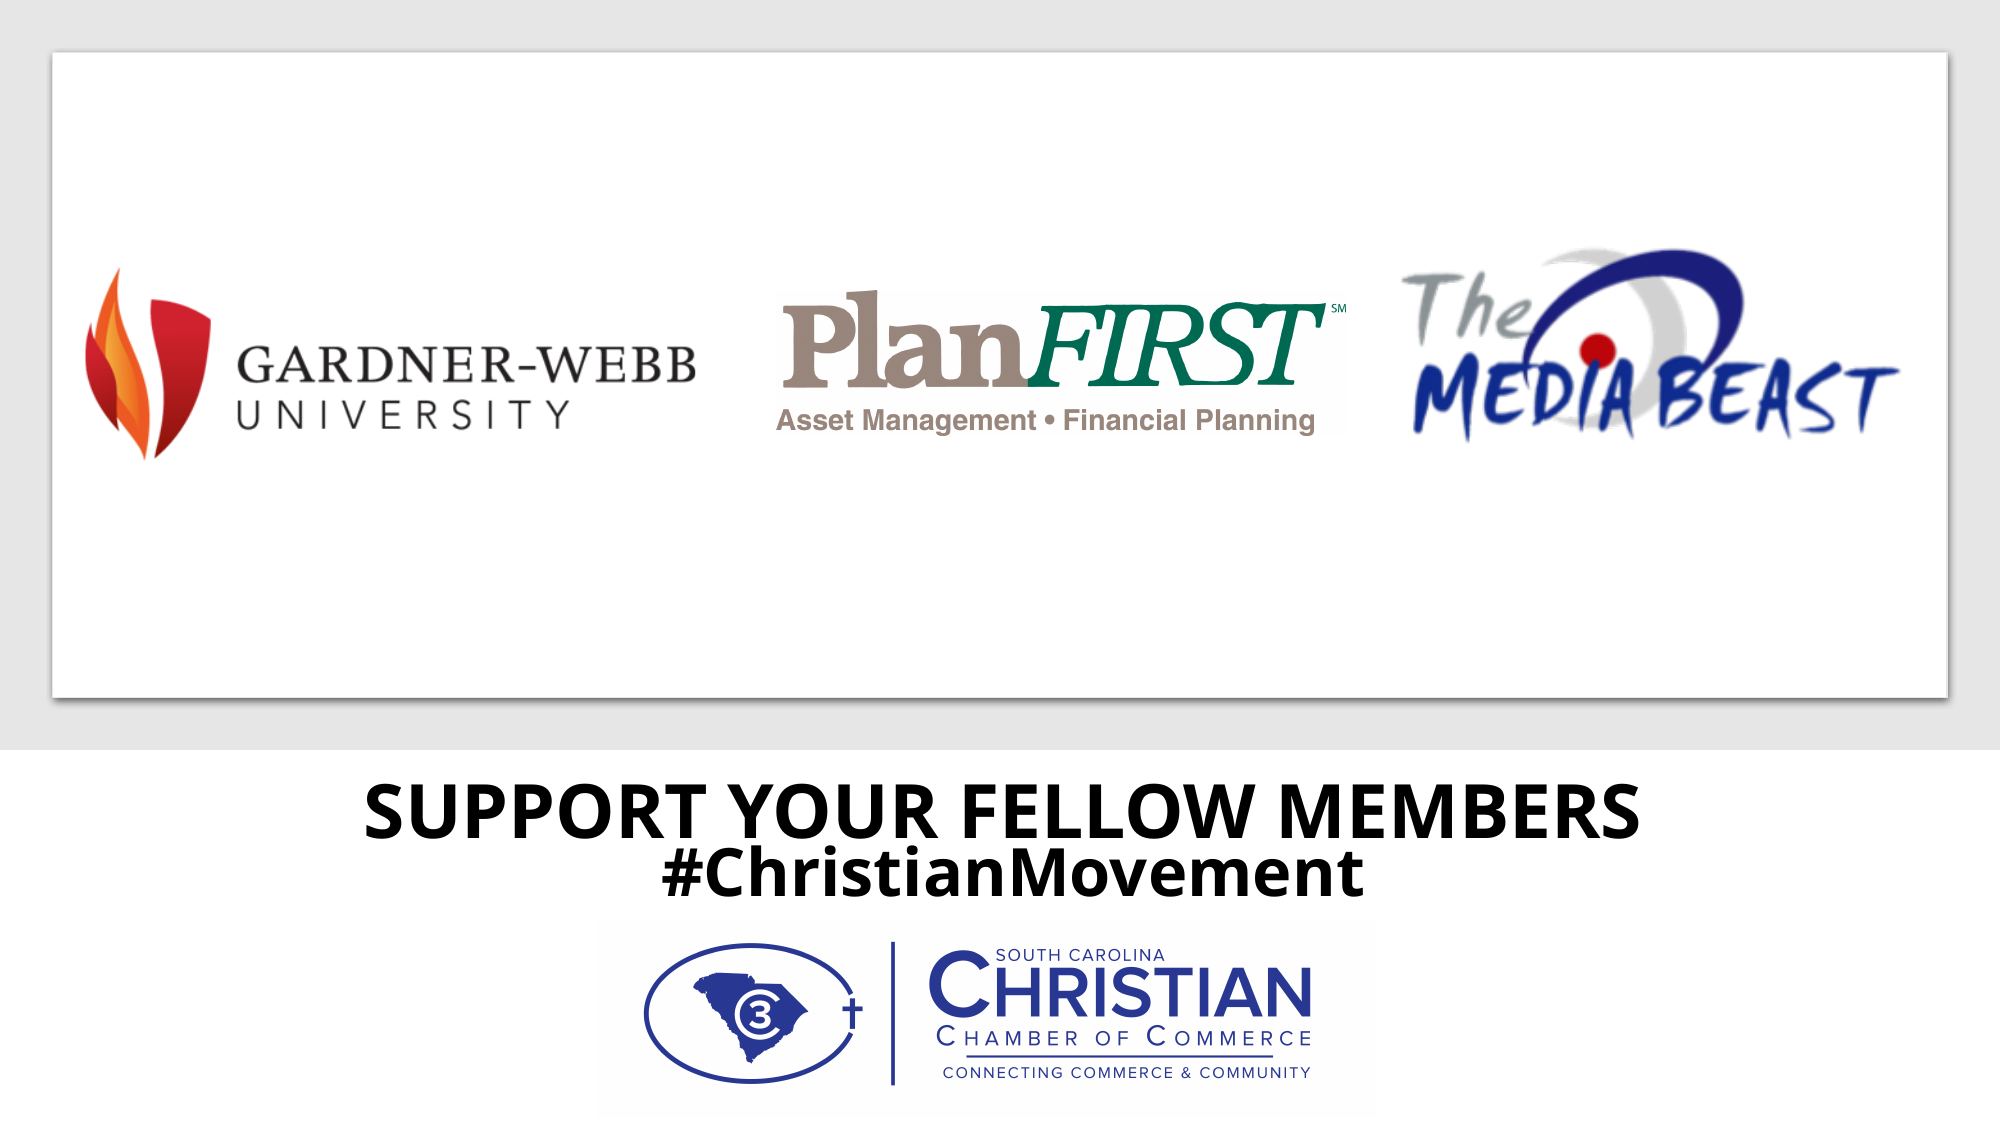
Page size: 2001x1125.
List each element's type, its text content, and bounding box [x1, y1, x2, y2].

picture [70, 248, 711, 479]
picture [1368, 221, 1924, 500]
text_box [52, 52, 1948, 698]
picture [776, 290, 1346, 436]
text_box [0, 0, 2000, 750]
text_box SUPPORT YOUR FELLOW MEMBERS #ChristianMovement [175, 734, 1851, 915]
picture [597, 919, 1377, 1118]
